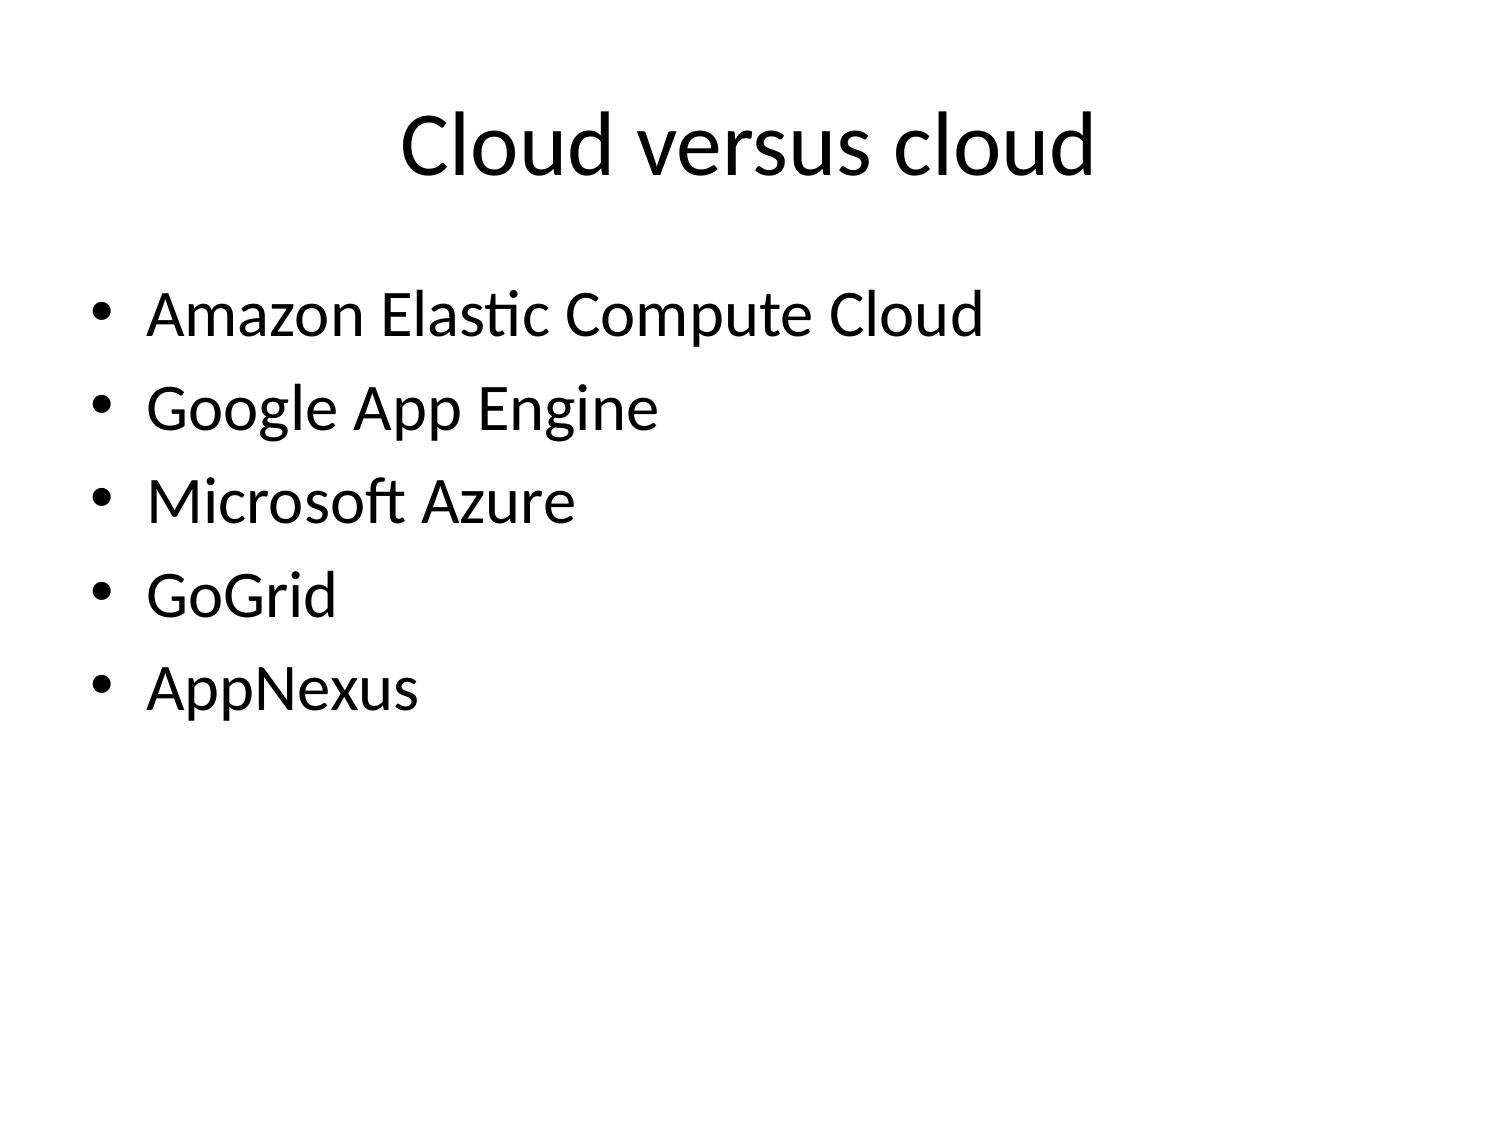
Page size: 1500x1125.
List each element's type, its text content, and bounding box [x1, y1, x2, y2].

list Amazon Elastic Compute Cloud Google App Engine Microsoft Azure GoGrid AppNexus [75, 262, 1425, 1005]
title Cloud versus cloud [75, 45, 1425, 233]
